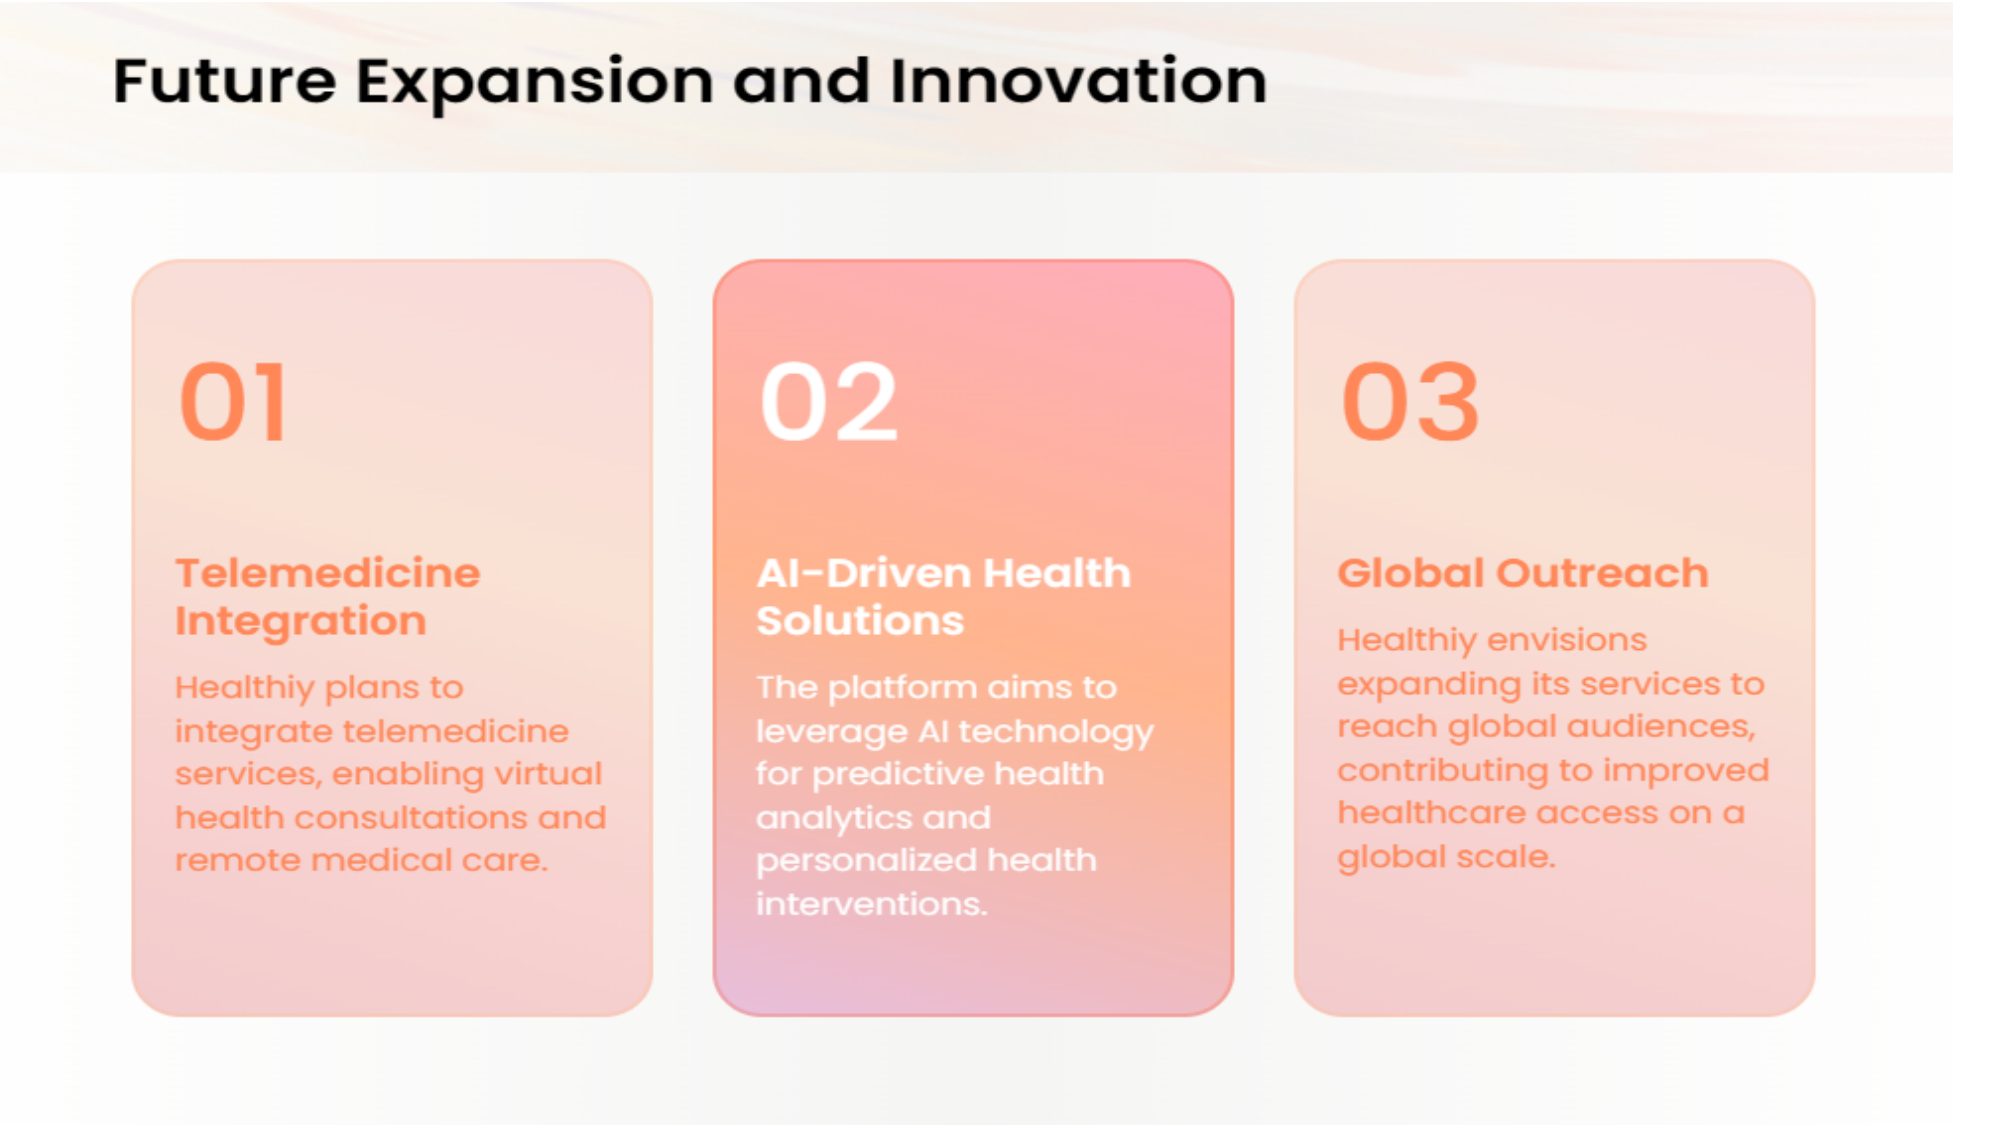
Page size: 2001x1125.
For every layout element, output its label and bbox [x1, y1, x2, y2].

list [0, 2, 1953, 1125]
